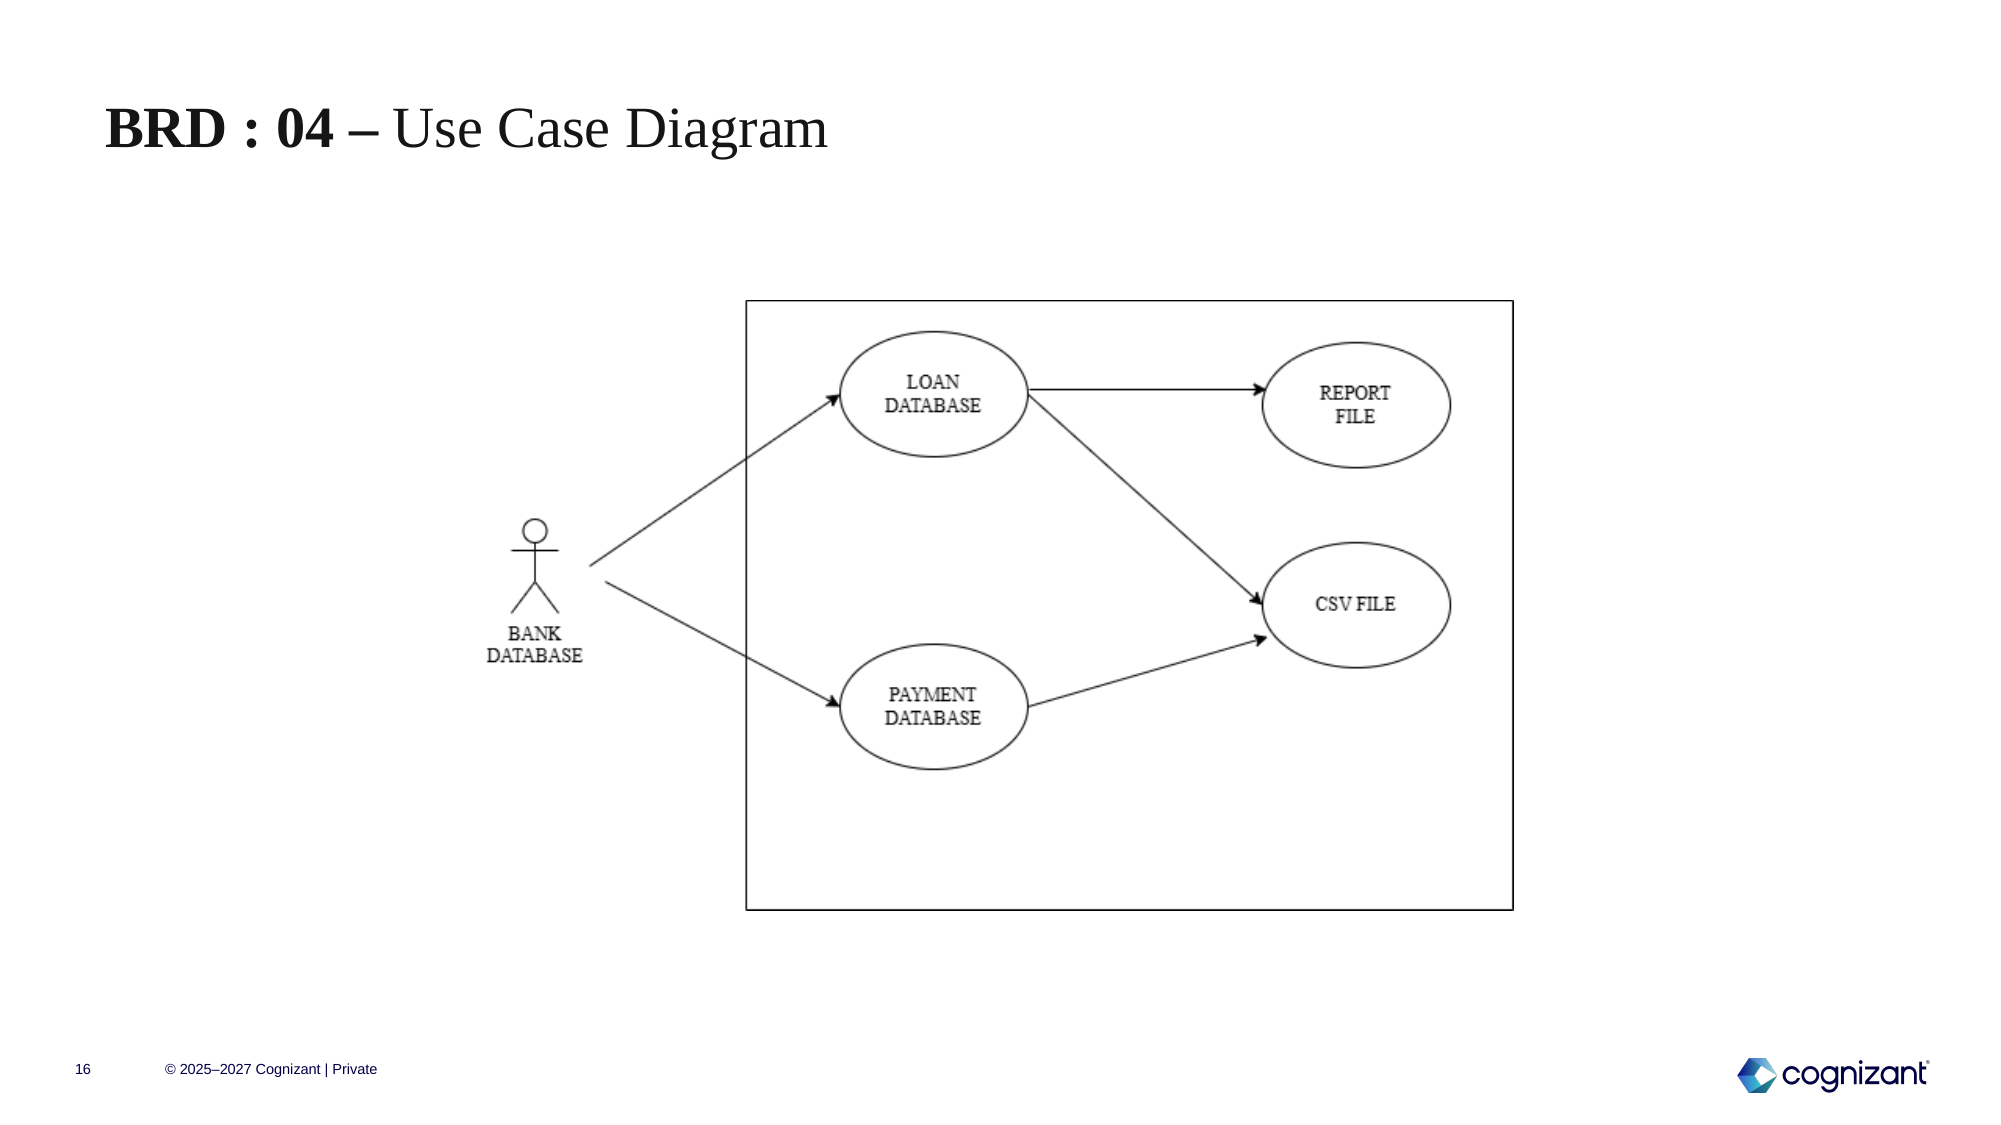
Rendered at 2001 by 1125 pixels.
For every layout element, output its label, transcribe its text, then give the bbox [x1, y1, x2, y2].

slide_number 16 [75, 1050, 135, 1088]
picture [1737, 1058, 1930, 1093]
text_box BRD : 04 – Use Case Diagram [105, 97, 1971, 161]
footer © 2025–2027 Cognizant | Private [165, 1050, 456, 1088]
picture [486, 299, 1514, 912]
